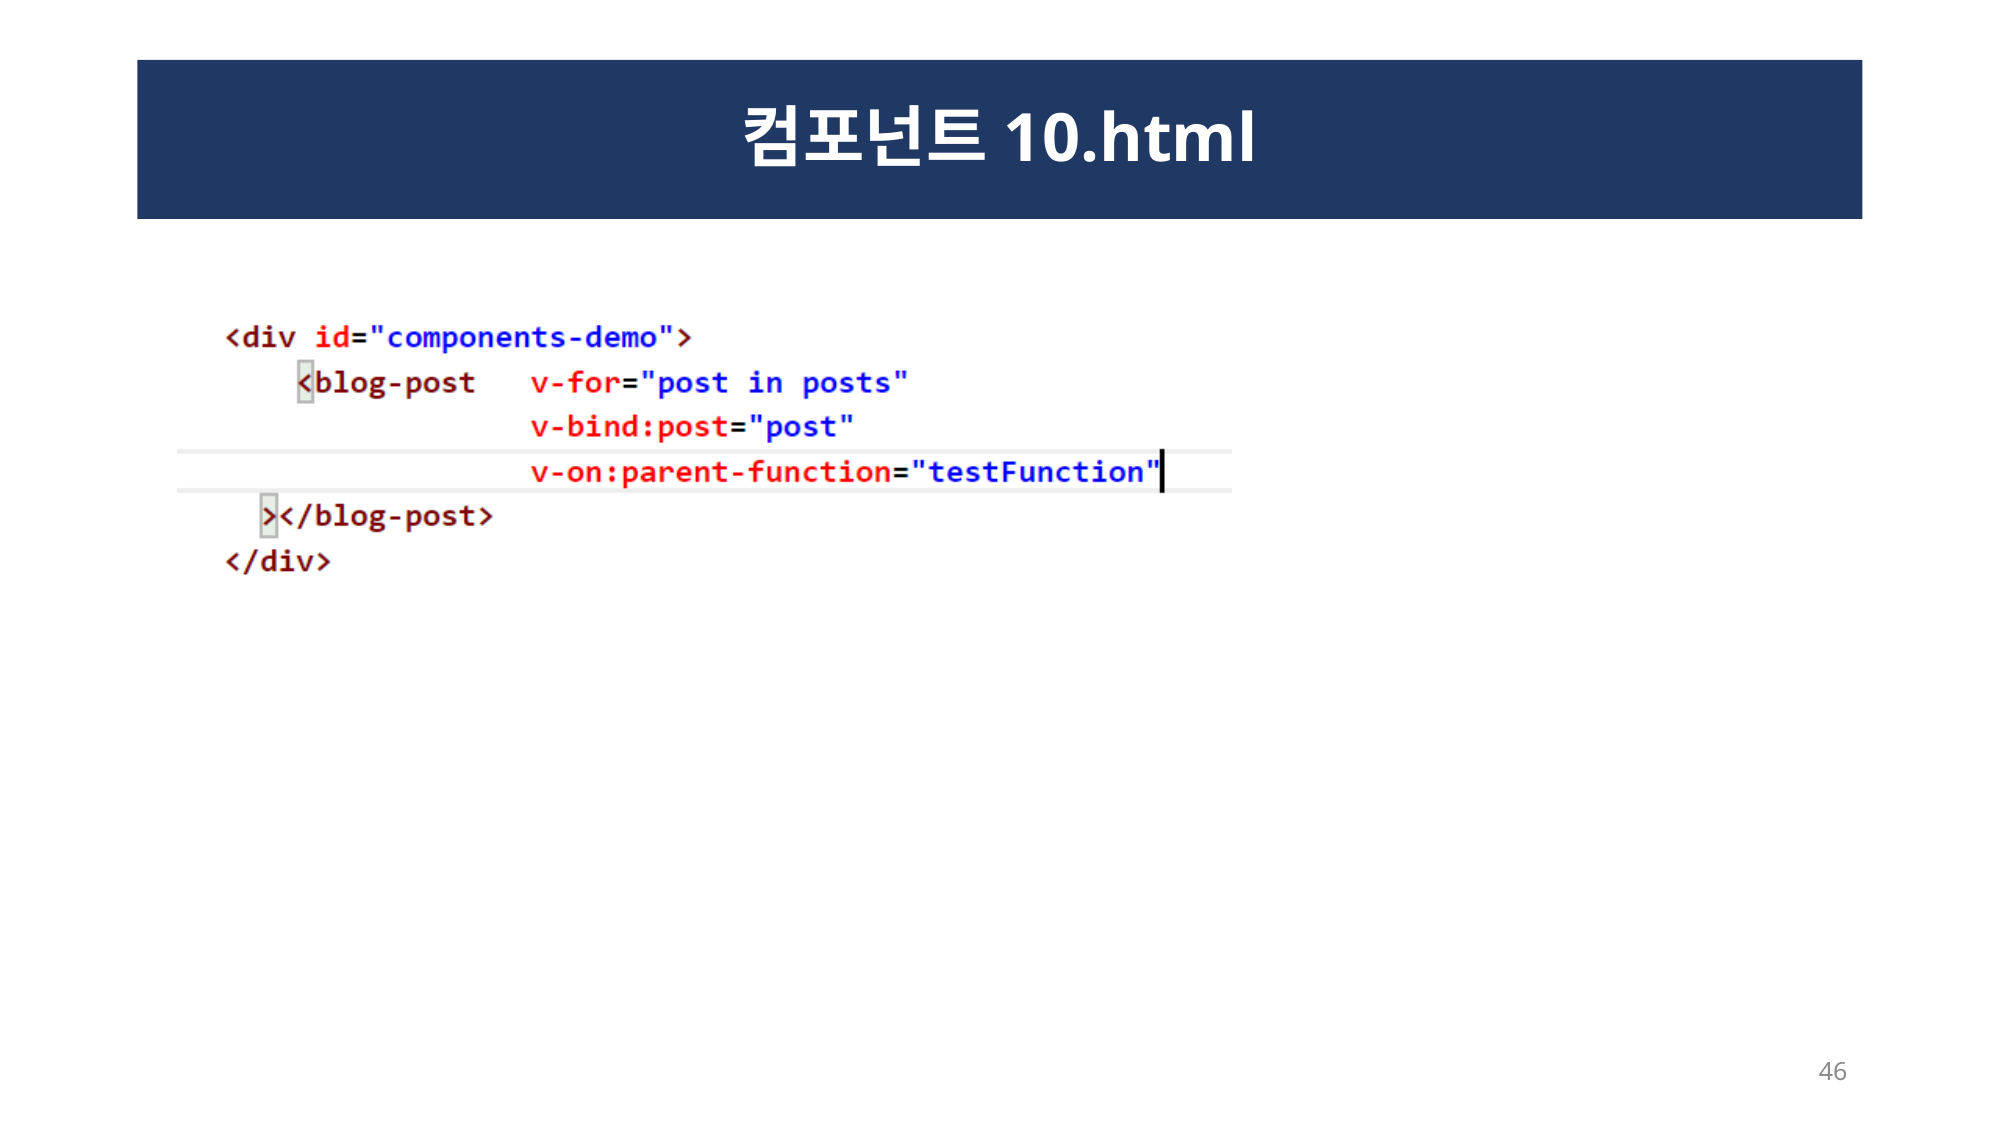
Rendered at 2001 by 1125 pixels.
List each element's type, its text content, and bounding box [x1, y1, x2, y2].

slide_number 46 [1412, 1042, 1863, 1103]
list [177, 291, 1232, 606]
title 컴포넌트10.html [137, 59, 1863, 219]
